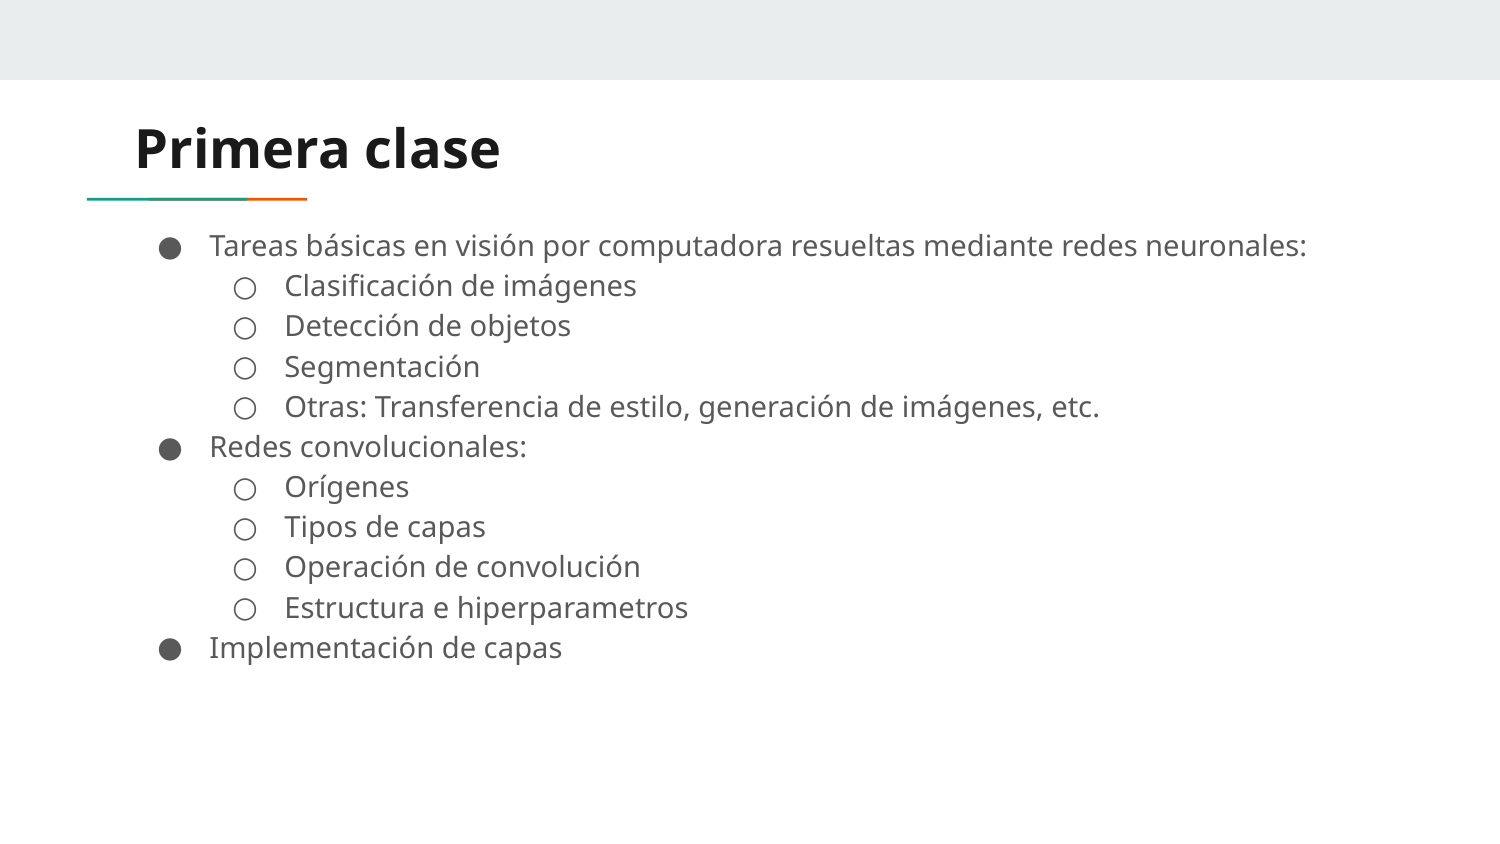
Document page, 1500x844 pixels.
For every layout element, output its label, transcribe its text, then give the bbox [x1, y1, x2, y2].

title Primera clase [119, 99, 1381, 187]
list Tareas básicas en visión por computadora resueltas mediante redes neuronales: Clasificación de imágenes Detección de objetos Segmentación Otras: Transferencia de estilo, generación de imágenes, etc. Redes convolucionales: Orígenes Tipos de capas Operación de convolución Estructura e hiperparametros Implementación de capas [119, 207, 1381, 814]
